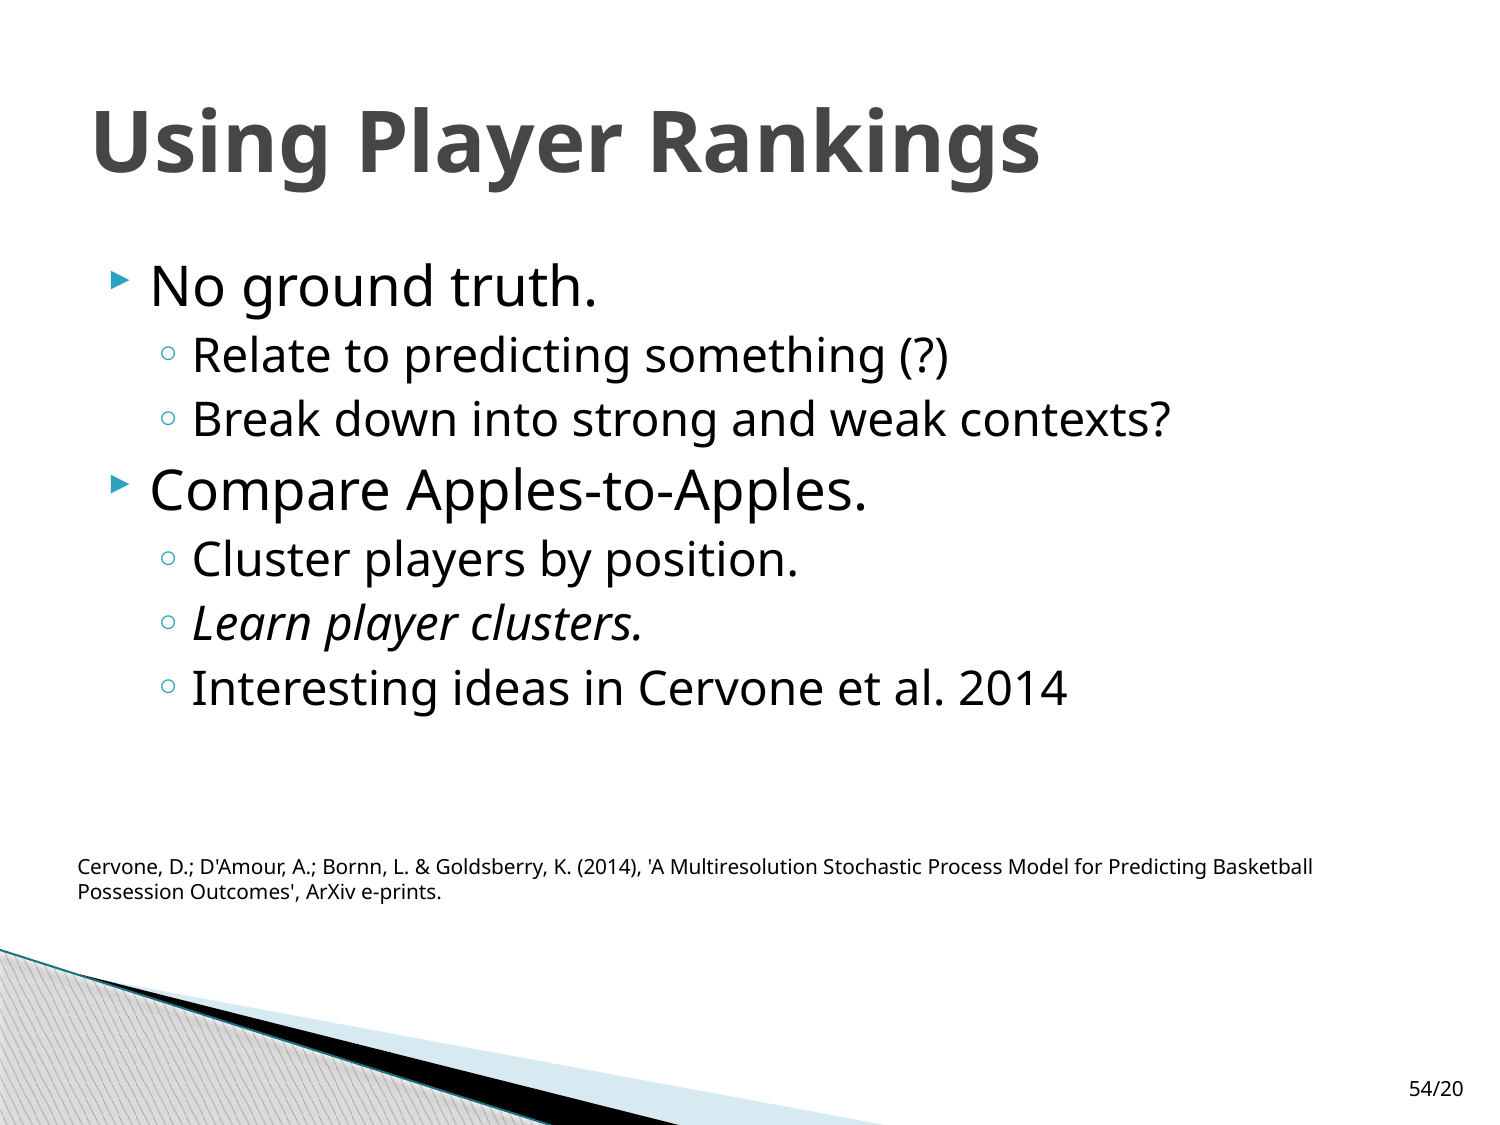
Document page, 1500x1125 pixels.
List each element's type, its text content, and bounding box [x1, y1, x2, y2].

list No ground truth. Relate to predicting something (?) Break down into strong and weak contexts? Compare Apples-to-Apples. Cluster players by position. Learn player clusters. Interesting ideas in Cervone et al. 2014 [75, 243, 1425, 775]
slide_number 54/20 [1376, 1051, 1479, 1112]
title Using Player Rankings [75, 45, 1425, 233]
footer Cervone, D.; D'Amour, A.; Bornn, L. & Goldsberry, K. (2014), 'A Multiresolution Stochastic Process Model for Predicting Basketball Possession Outcomes', ArXiv e-prints. [62, 812, 1413, 911]
